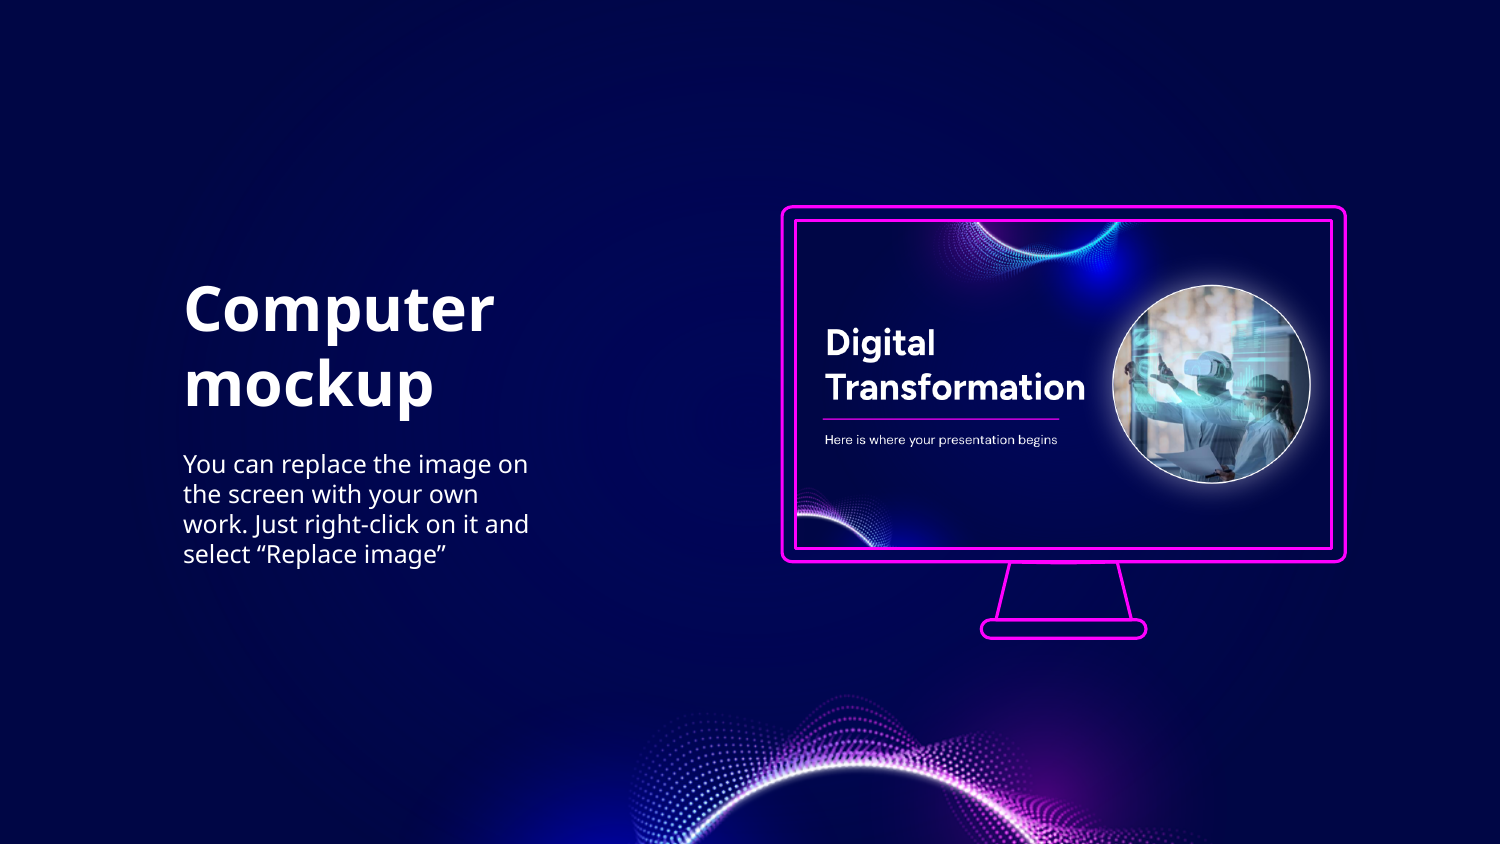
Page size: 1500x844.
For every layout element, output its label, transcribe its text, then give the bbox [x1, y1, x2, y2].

picture [0, 0, 1500, 844]
subtitle You can replace the image on the screen with your own work. Just right-click on it and select “Replace image” [168, 433, 564, 585]
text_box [781, 206, 1346, 639]
title Computer mockup [168, 259, 564, 433]
